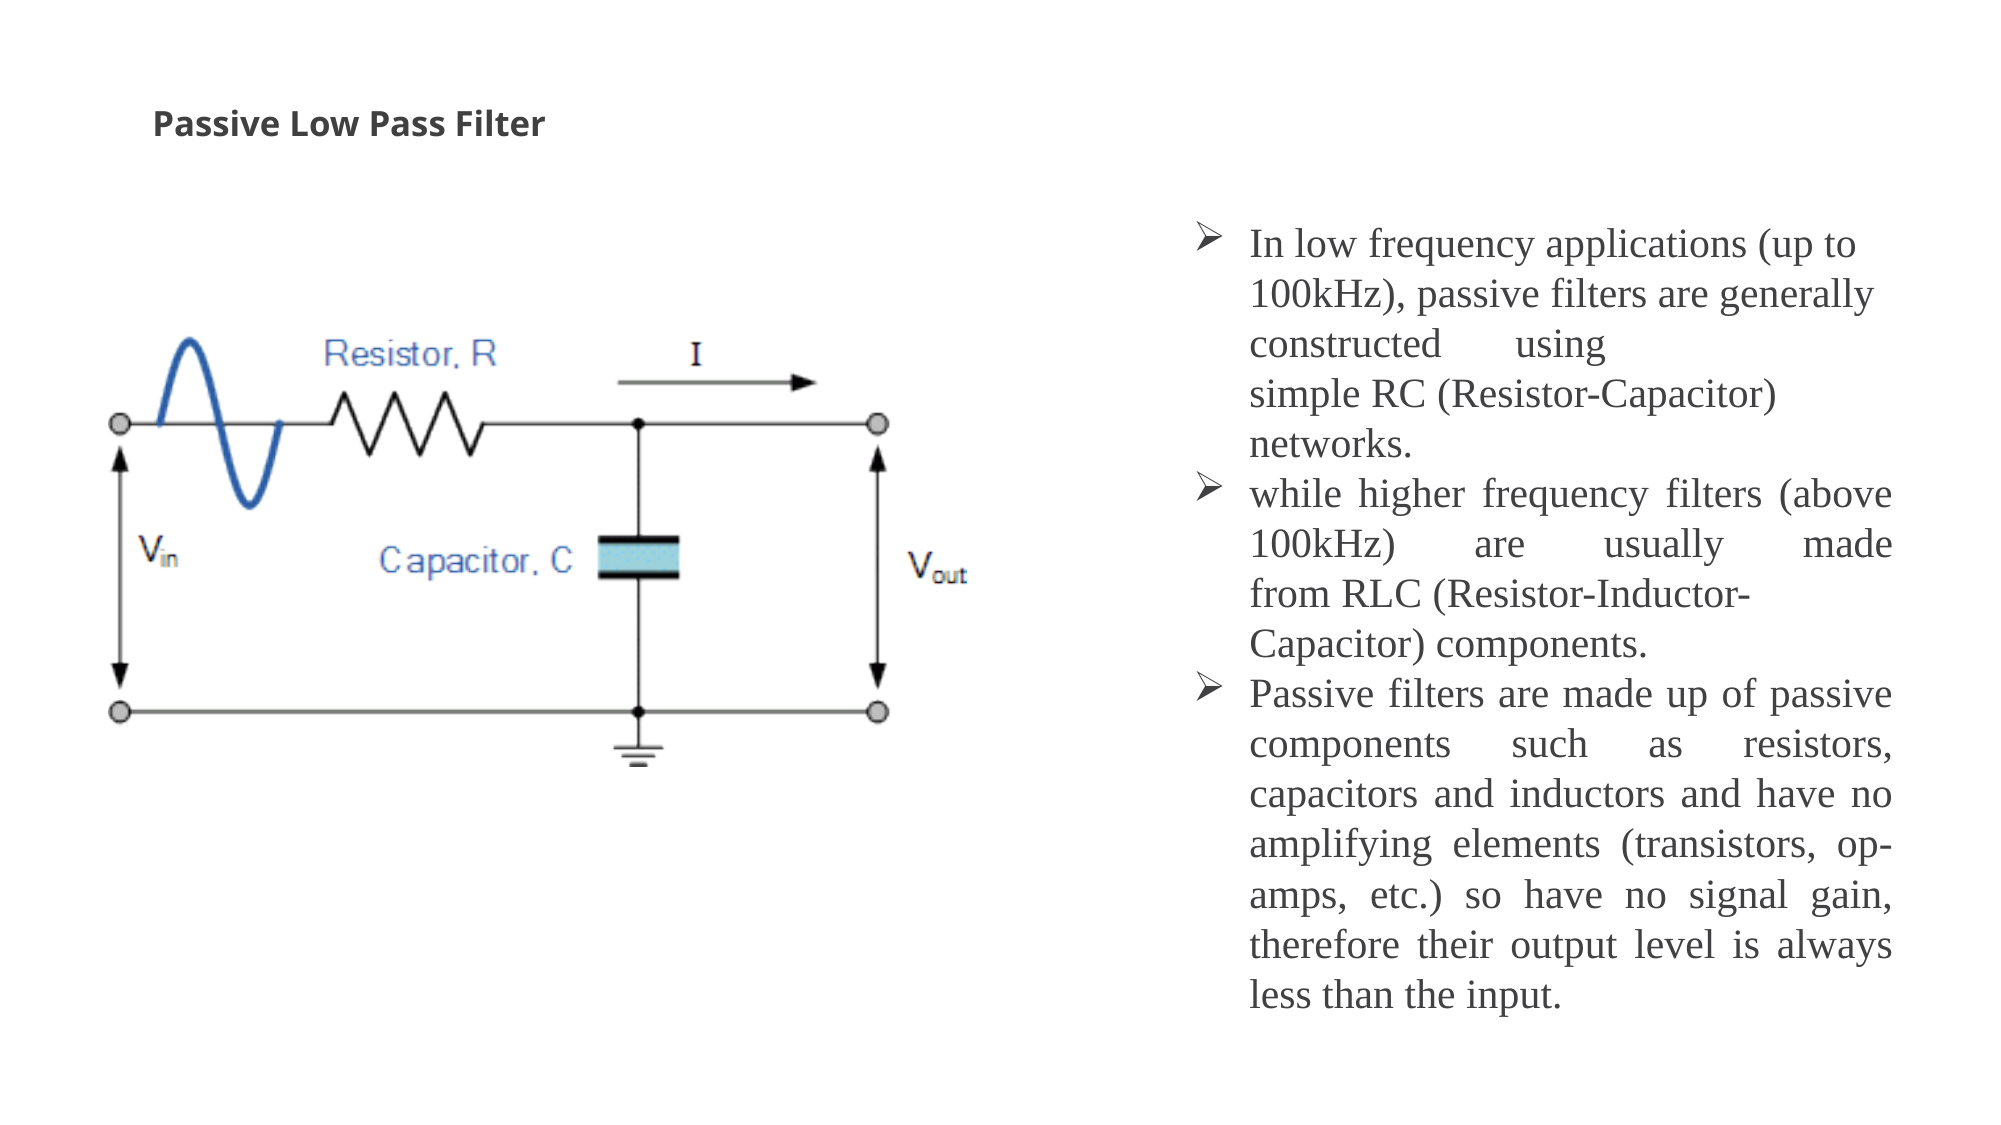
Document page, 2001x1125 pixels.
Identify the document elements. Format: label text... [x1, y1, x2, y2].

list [108, 329, 967, 767]
title Passive Low Pass Filter [137, 59, 1863, 195]
text_box In low frequency applications (up to 100kHz), passive filters are generally constructed using simple RC (Resistor-Capacitor) networks. while higher frequency filters (above 100kHz) are usually made from RLC (Resistor-Inductor-Capacitor) components. Passive filters are made up of passive components such as resistors, capacitors and inductors and have no amplifying elements (transistors, op-amps, etc.) so have no signal gain, therefore their output level is always less than the input. [1178, 208, 1909, 1069]
